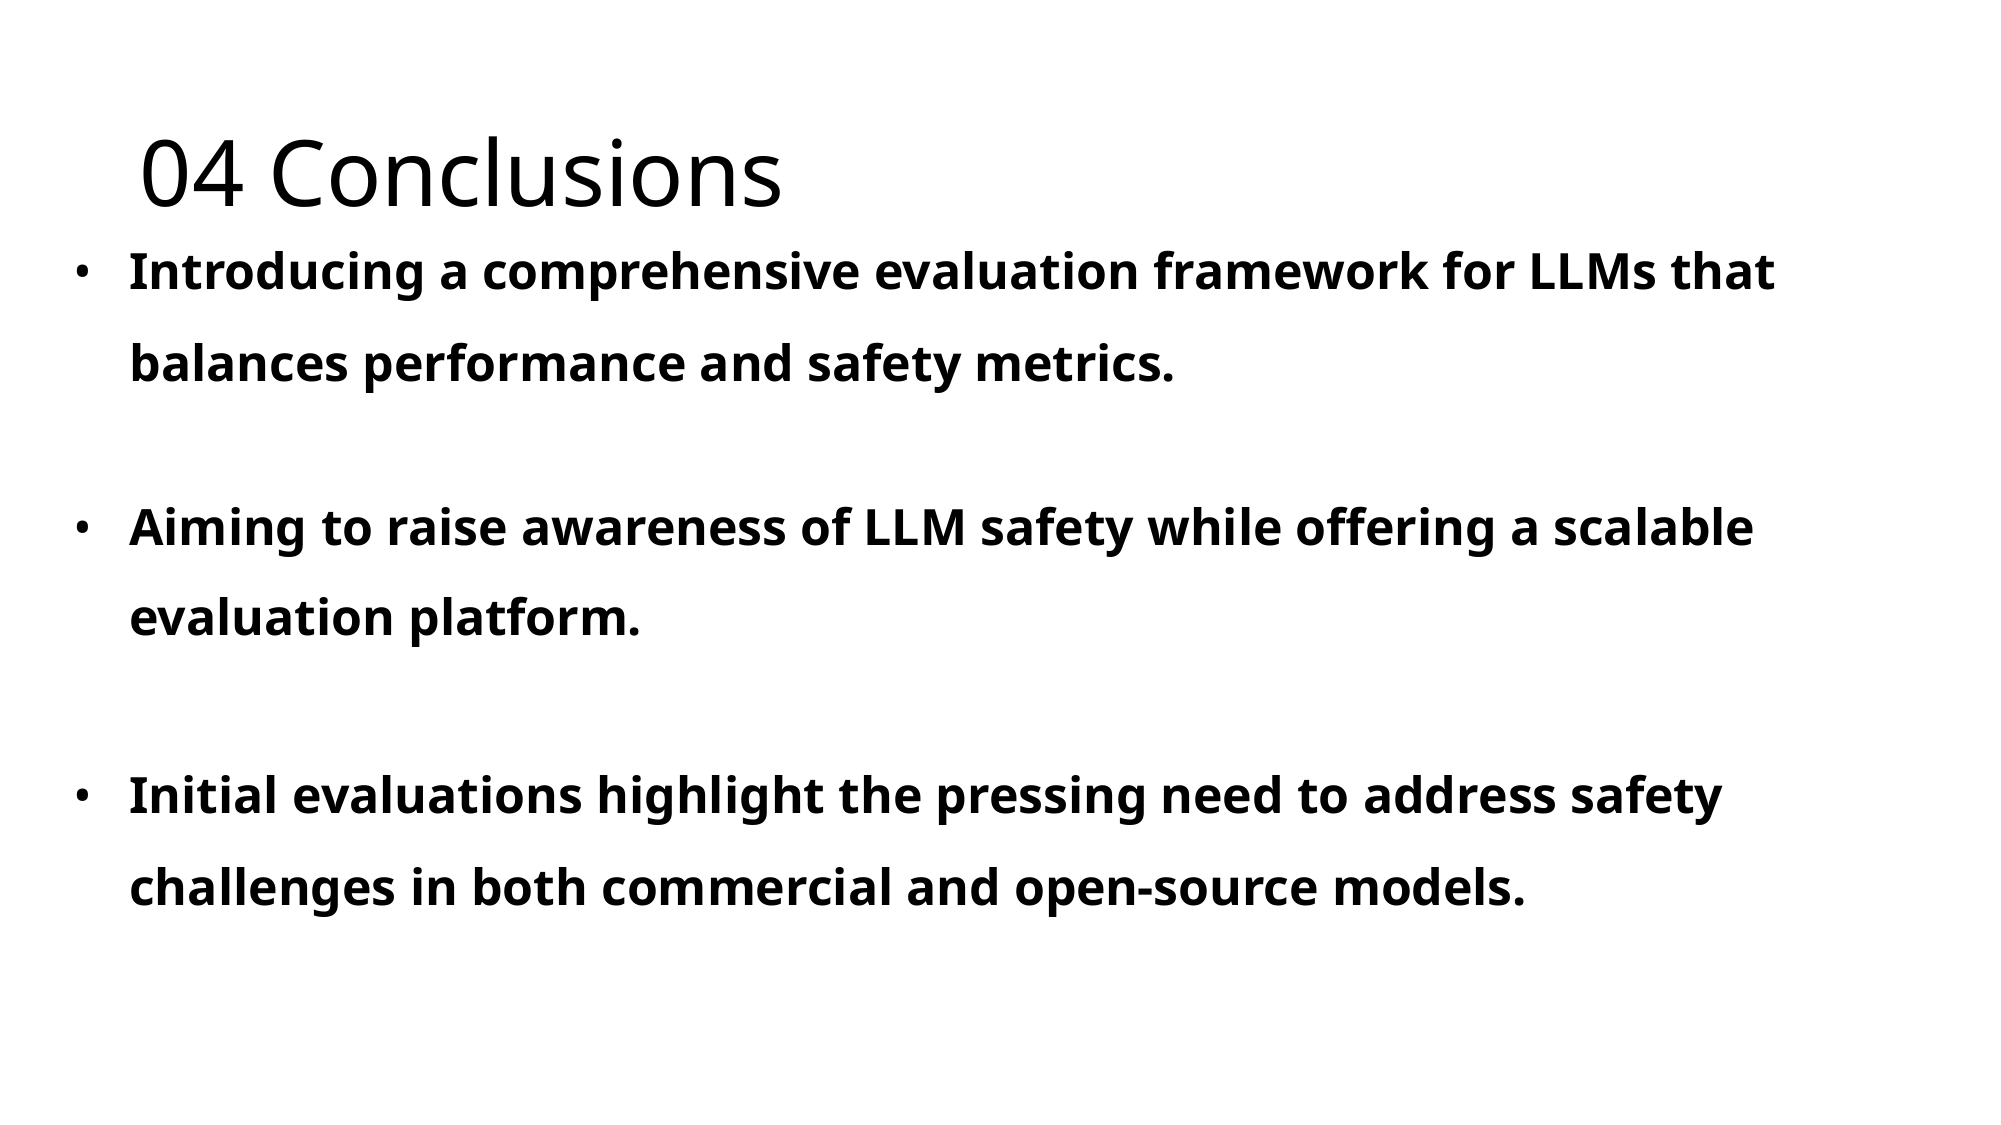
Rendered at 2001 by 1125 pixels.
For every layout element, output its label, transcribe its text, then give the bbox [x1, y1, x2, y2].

title 04 Conclusions [137, 73, 1863, 264]
text_box Introducing a comprehensive evaluation framework for LLMs that balances performance and safety metrics. Aiming to raise awareness of LLM safety while offering a scalable evaluation platform. Initial evaluations highlight the pressing need to address safety challenges in both commercial and open-source models. [71, 205, 1788, 916]
